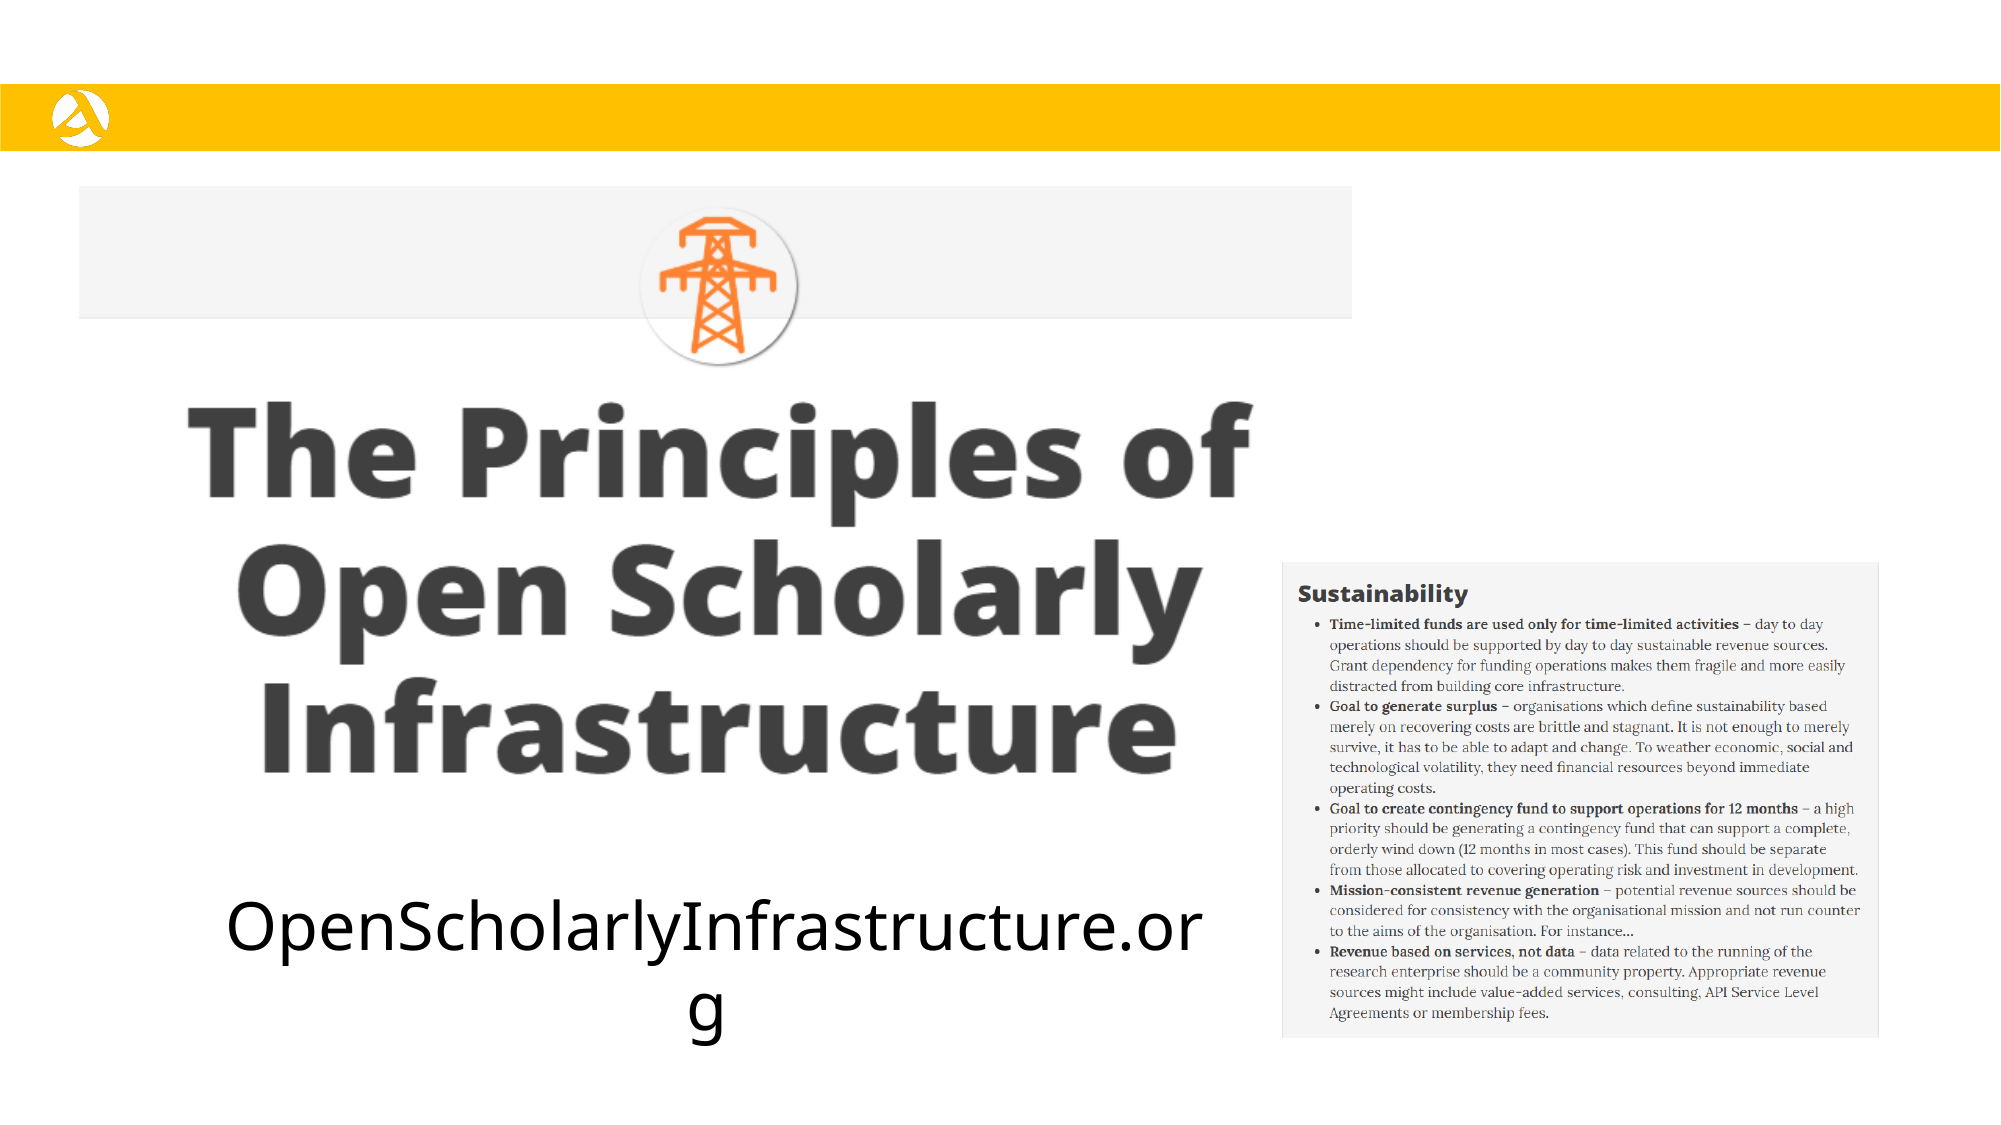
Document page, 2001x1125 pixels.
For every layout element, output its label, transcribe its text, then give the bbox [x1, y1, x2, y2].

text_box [0, 84, 2000, 152]
picture [46, 86, 116, 155]
picture [79, 186, 1895, 1038]
text_box OpenScholarlyInfrastructure.org [199, 876, 1231, 1052]
